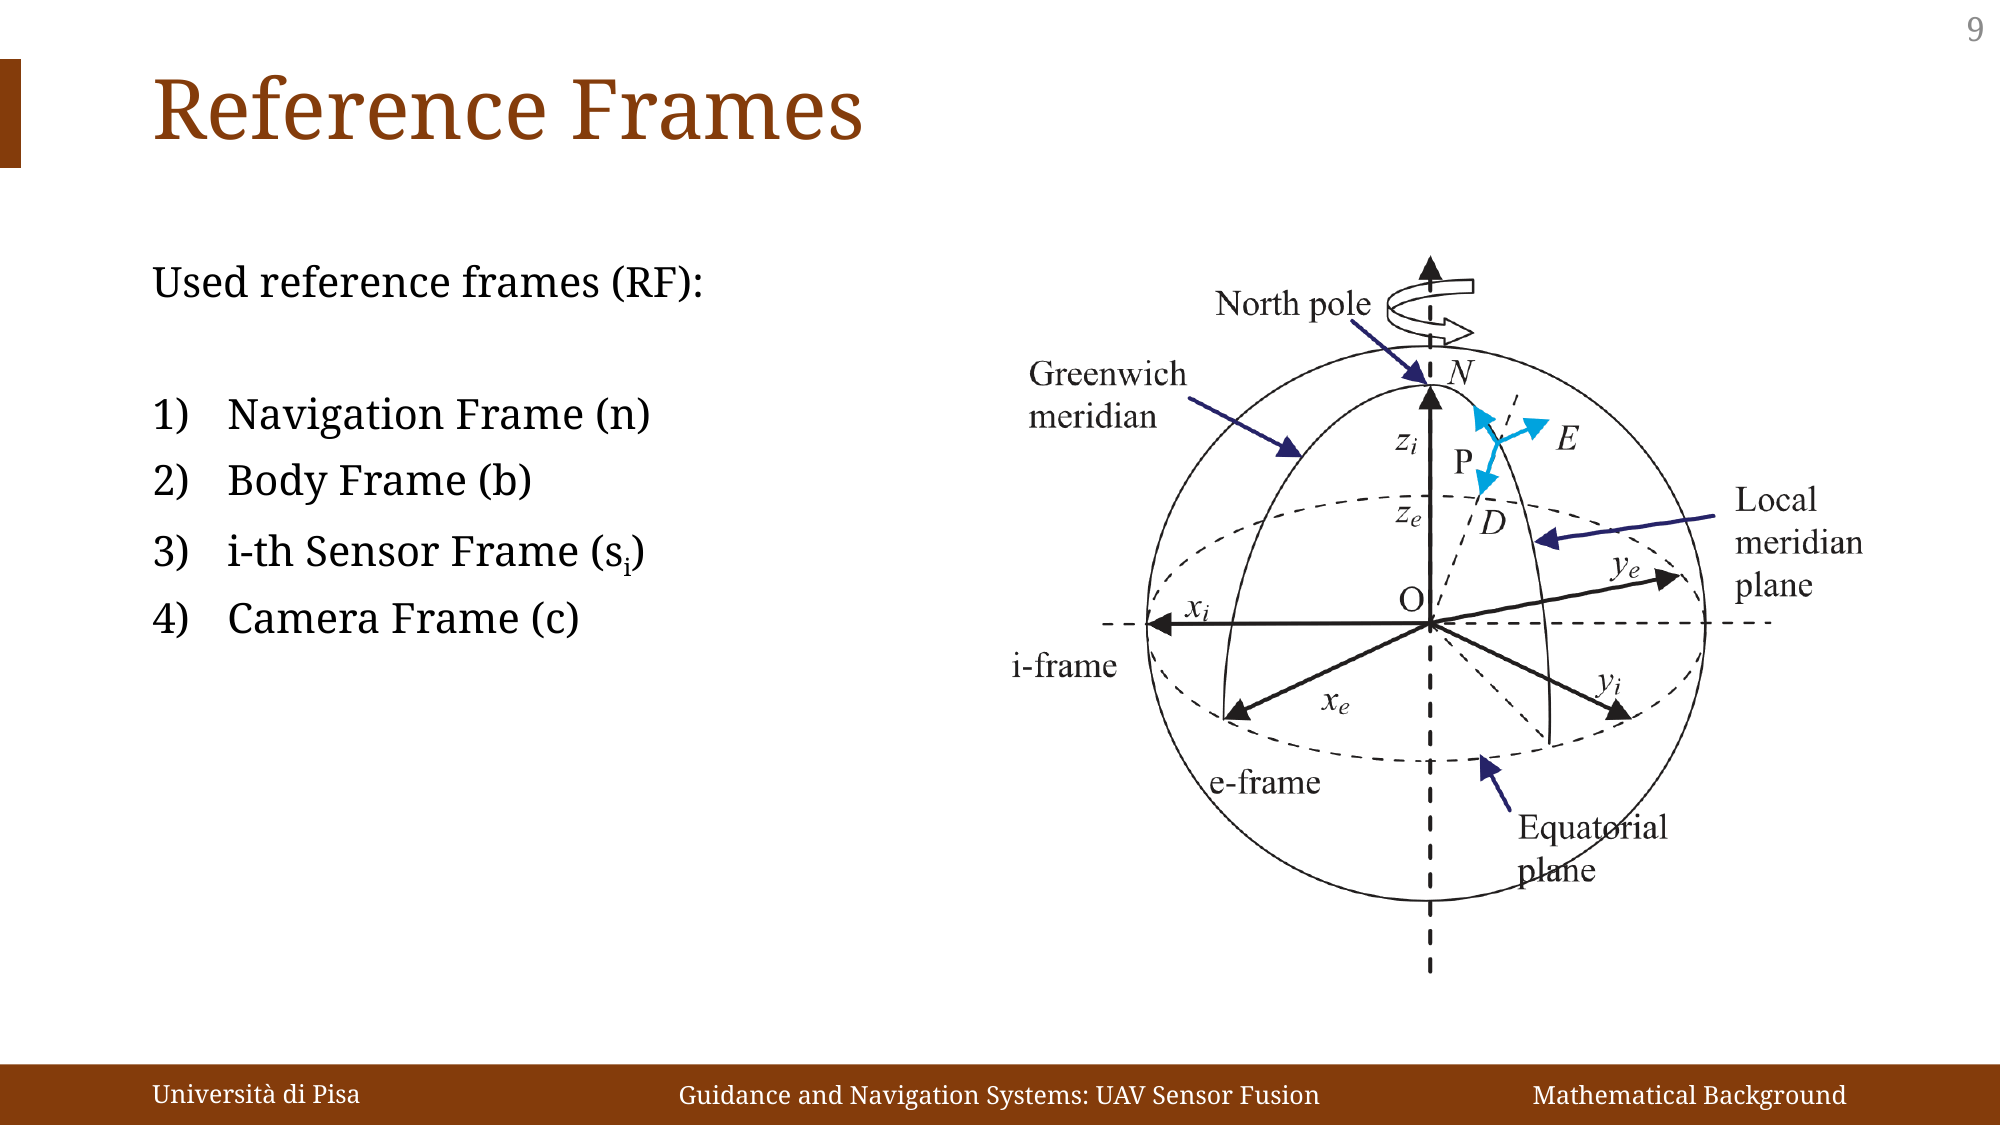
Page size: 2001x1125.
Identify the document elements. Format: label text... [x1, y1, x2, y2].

picture [1012, 254, 1863, 974]
footer Guidance and Navigation Systems: UAV Sensor Fusion [662, 1065, 1338, 1125]
text_box Reference Frames [137, 59, 1863, 165]
slide_number 9 [1550, 0, 2000, 61]
text_box Mathematical Background [1412, 1065, 1863, 1125]
text_box Used reference frames (RF): Navigation Frame (n) Body Frame (b) i-th Sensor Frame (si) Camera Frame (c) [137, 254, 988, 969]
text_box [0, 1063, 2000, 1125]
slide_number Università di Pisa [137, 1063, 588, 1124]
